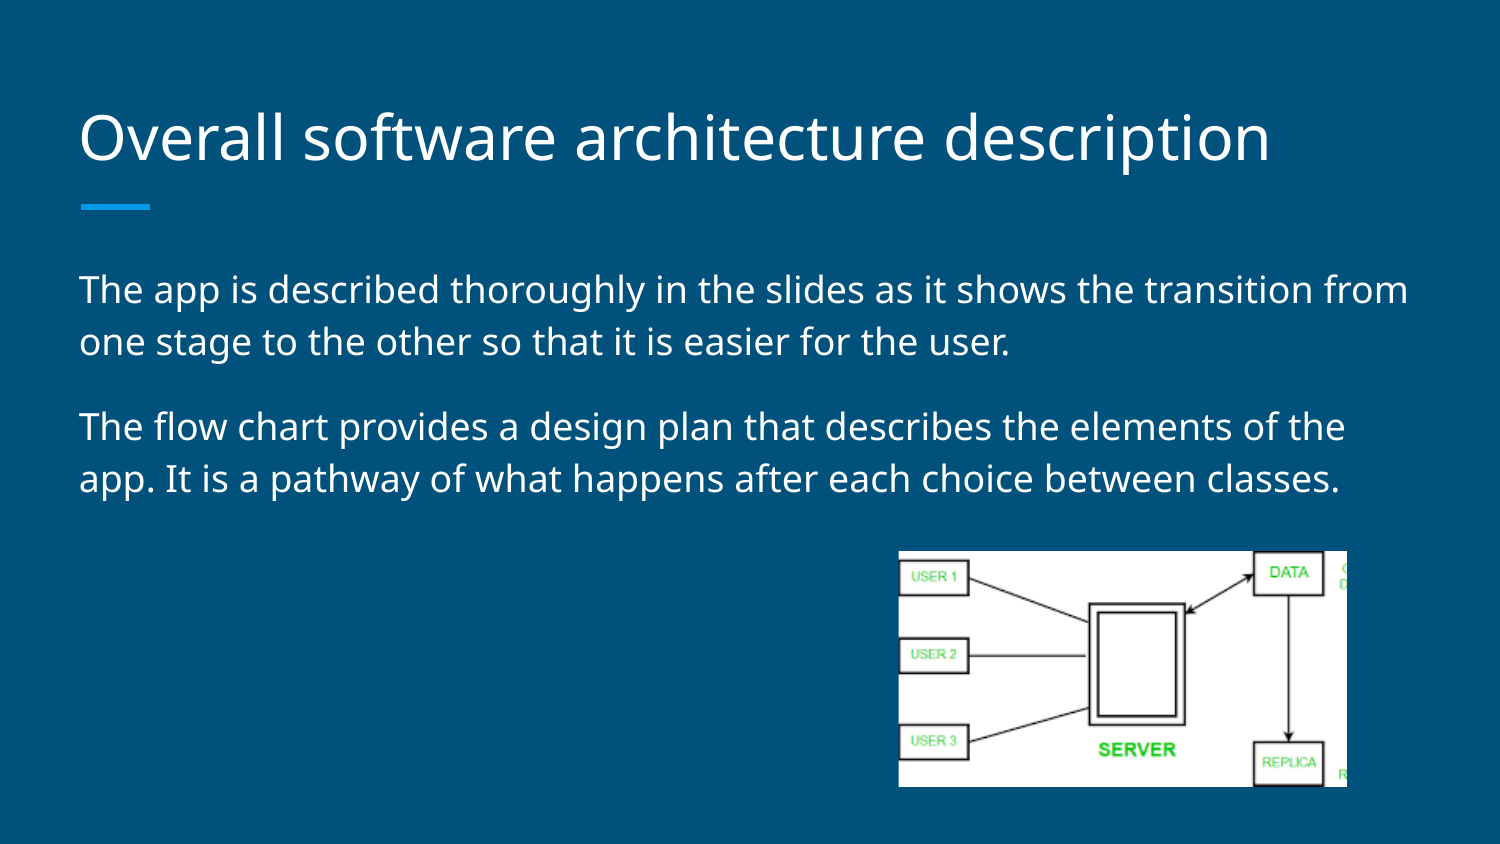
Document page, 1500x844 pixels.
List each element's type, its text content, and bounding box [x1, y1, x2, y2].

picture [899, 552, 1346, 786]
list The app is described thoroughly in the slides as it shows the transition from one stage to the other so that it is easier for the user. The flow chart provides a design plan that describes the elements of the app. It is a pathway of what happens after each choice between classes. [63, 244, 1437, 811]
title Overall software architecture description [63, 75, 1437, 188]
